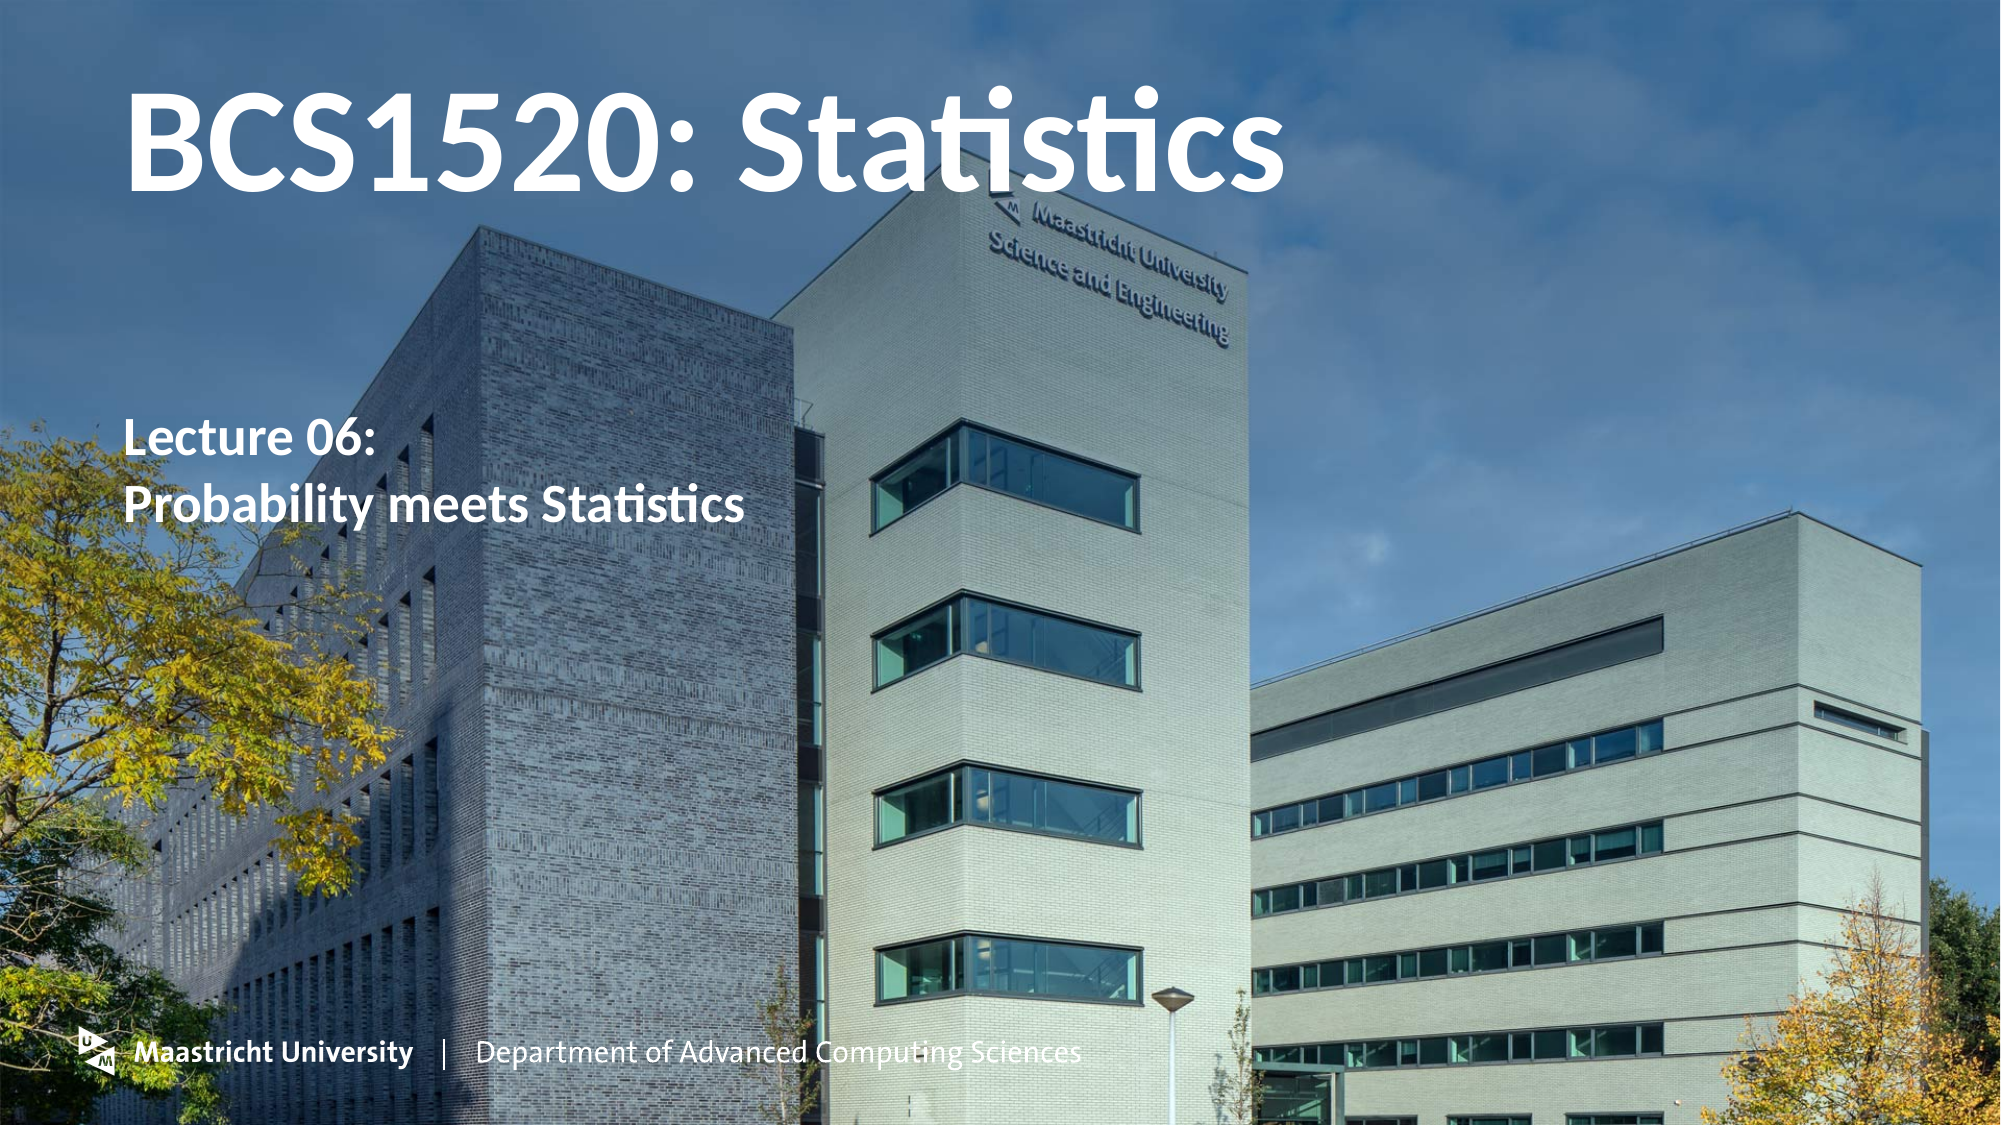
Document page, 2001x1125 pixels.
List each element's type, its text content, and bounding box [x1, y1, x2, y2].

subtitle Lecture 06: Probability meets Statistics [123, 400, 1042, 688]
picture [0, 0, 2001, 1125]
title BCS1520: Statistics [123, 41, 1641, 404]
